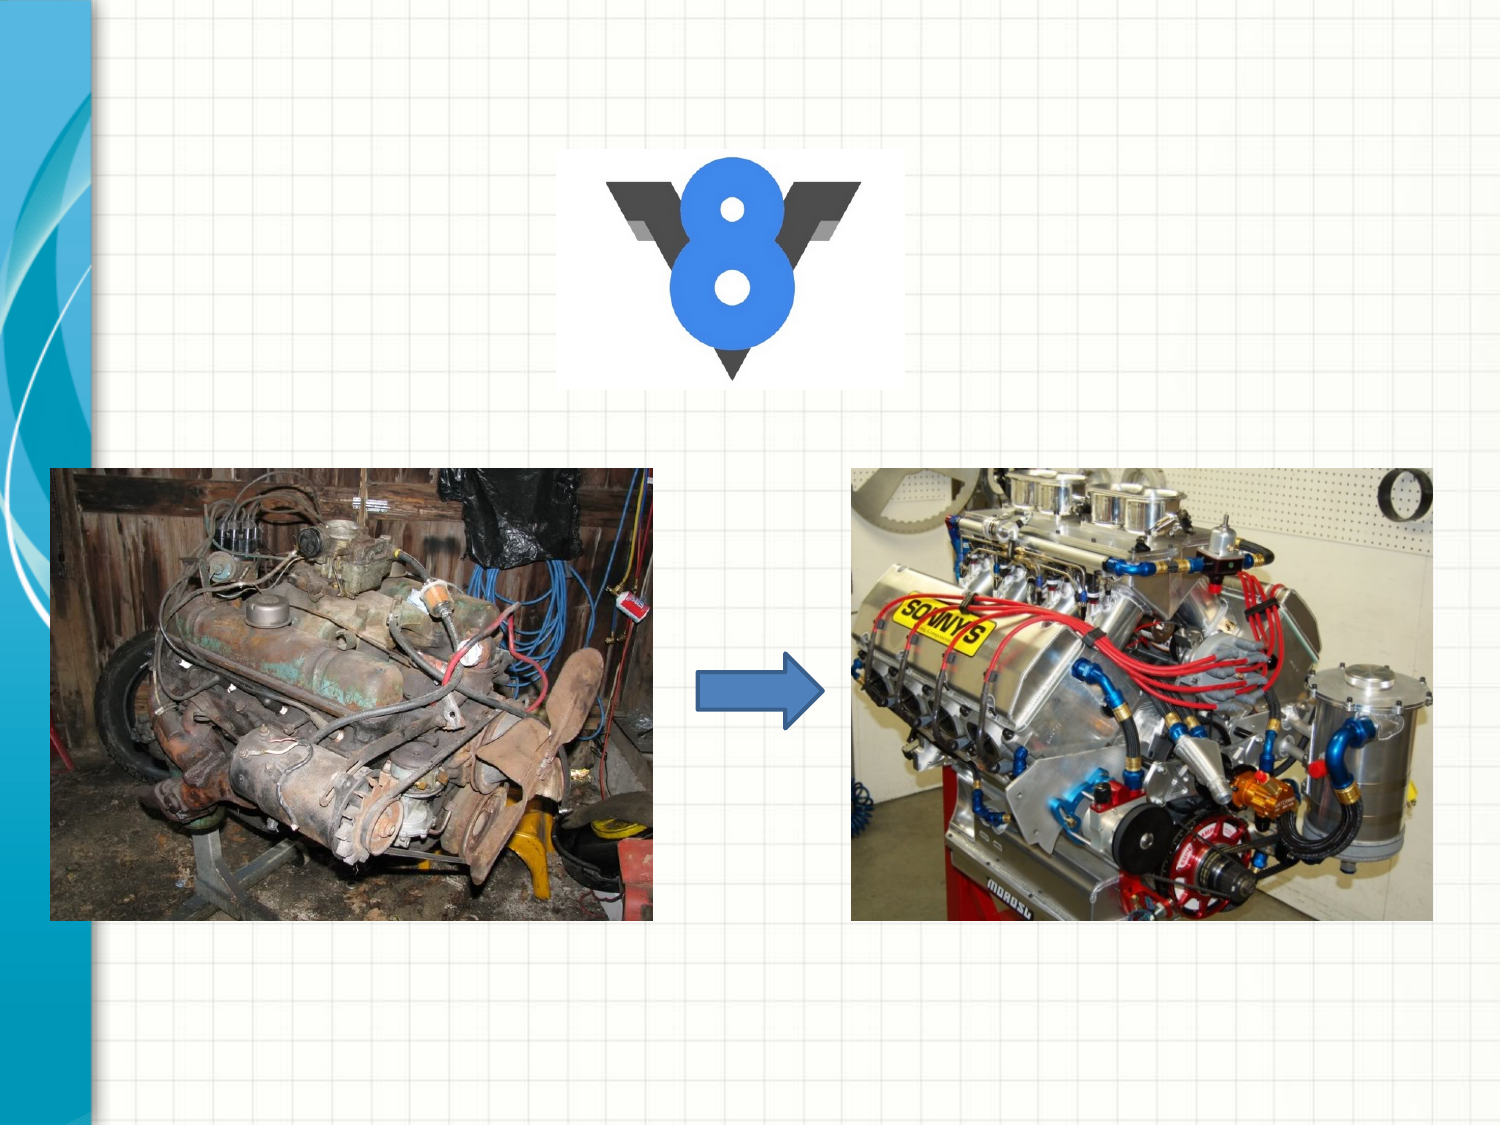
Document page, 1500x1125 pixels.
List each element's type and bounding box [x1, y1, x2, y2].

picture [0, 0, 1500, 1125]
text_box [695, 651, 825, 731]
